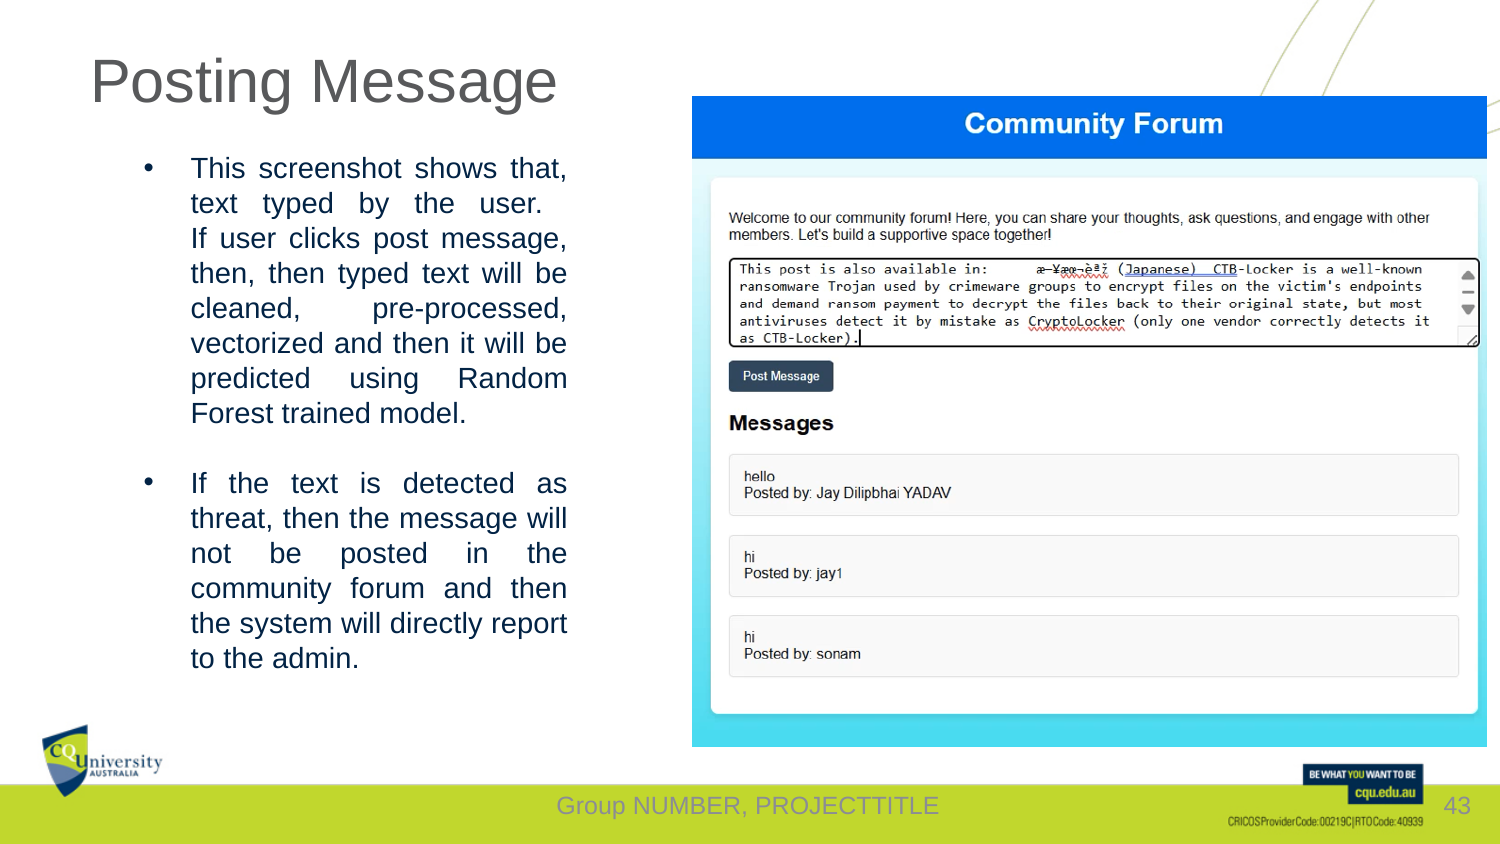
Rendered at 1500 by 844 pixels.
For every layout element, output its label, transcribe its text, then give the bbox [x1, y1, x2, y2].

footer Group NUMBER, PROJECTTITLE [272, 782, 1136, 827]
picture [0, 0, 1500, 844]
slide_number 43 [1136, 782, 1487, 827]
title Posting Message [75, 33, 1425, 123]
text_box This screenshot shows that, text typed by the user. If user clicks post message, then, then typed text will be cleaned, pre-processed, vectorized and then it will be predicted using Random Forest trained model. If the text is detected as threat, then the message will not be posted in the community forum and then the system will directly report to the admin. [128, 142, 583, 682]
